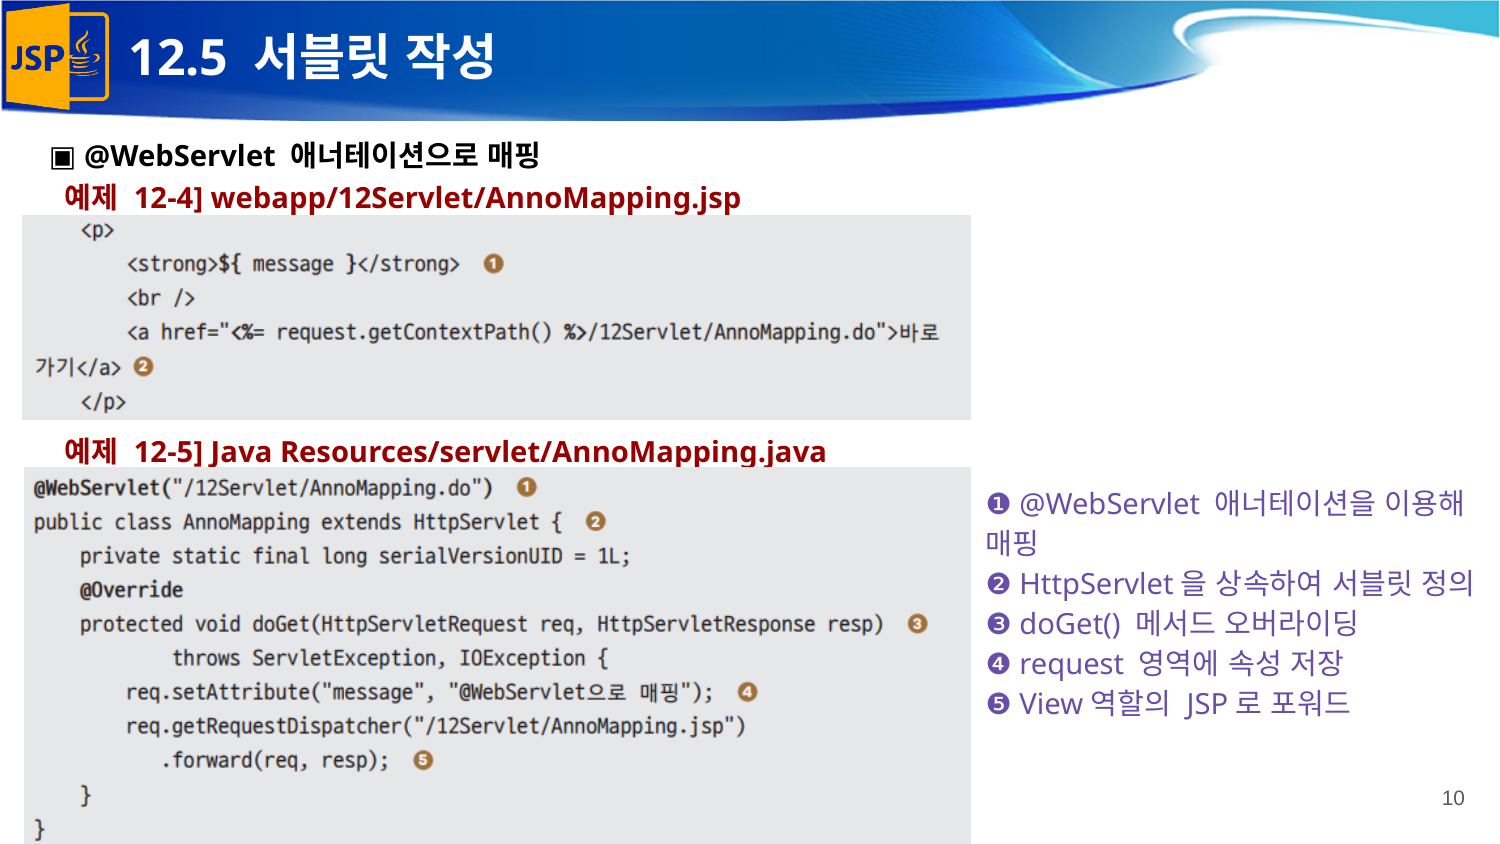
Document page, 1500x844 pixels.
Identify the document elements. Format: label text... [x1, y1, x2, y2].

text_box ❶ @WebServlet 애너테이션을 이용해 매핑 ❷ HttpServlet을 상속하여 서블릿 정의 ❸ doGet() 메서드 오버라이딩 ❹ request 영역에 속성 저장 ❺ View역할의 JSP로 포워드 [970, 464, 1495, 844]
picture [24, 466, 971, 844]
text_box 예제 12-4] webapp/12Servlet/AnnoMapping.jsp [49, 159, 943, 214]
picture [0, 0, 1500, 121]
picture [22, 215, 971, 420]
text_box ▣ @WebServlet 애너테이션으로 매핑 [33, 117, 1432, 398]
text_box 예제 12-5] Java Resources/servlet/AnnoMapping.java [49, 428, 943, 465]
title 12.5 서블릿 작성 [113, 10, 1500, 105]
